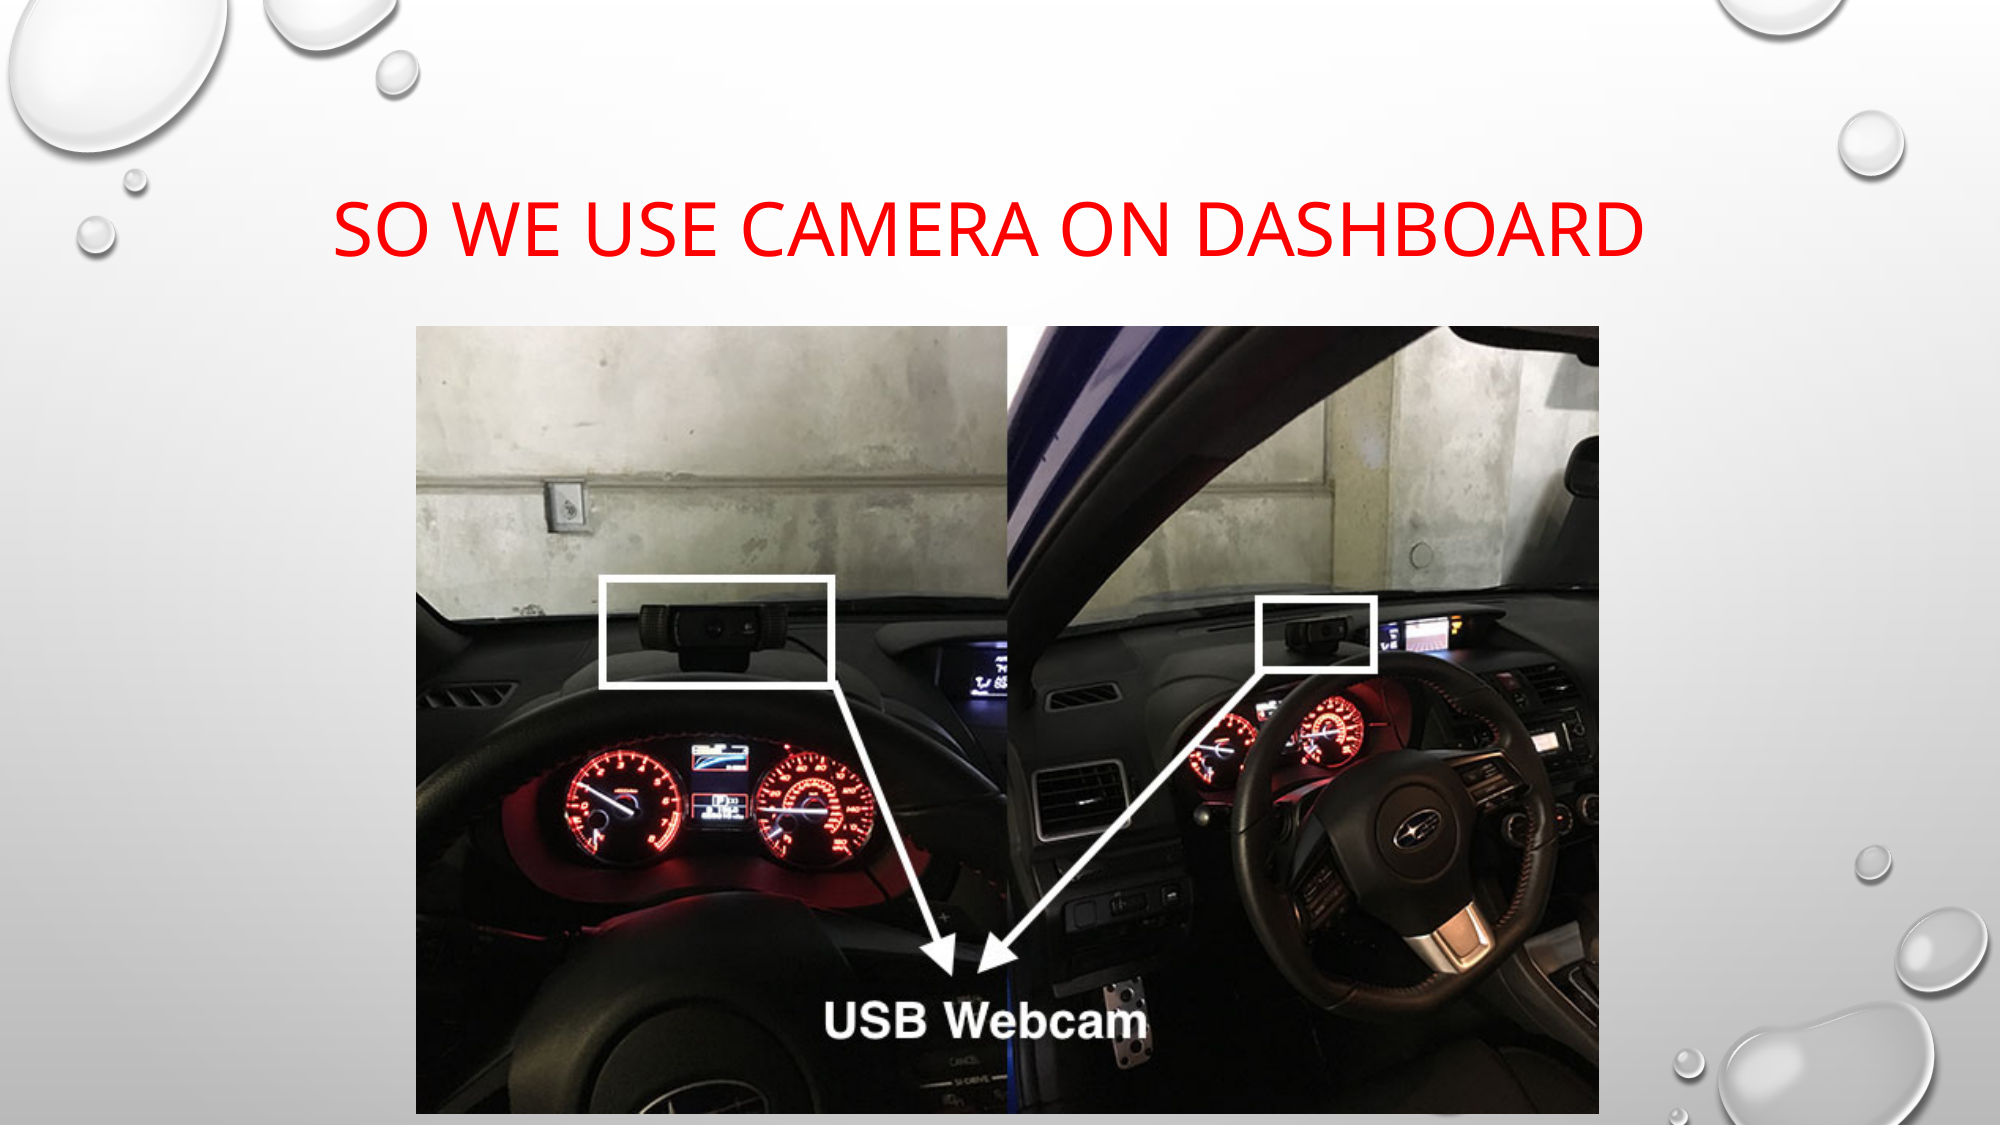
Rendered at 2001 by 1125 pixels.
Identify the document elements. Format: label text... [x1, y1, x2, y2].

picture [0, 0, 2000, 1125]
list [416, 325, 1599, 1115]
title So We Use Camera on dashboard [149, 101, 1851, 364]
